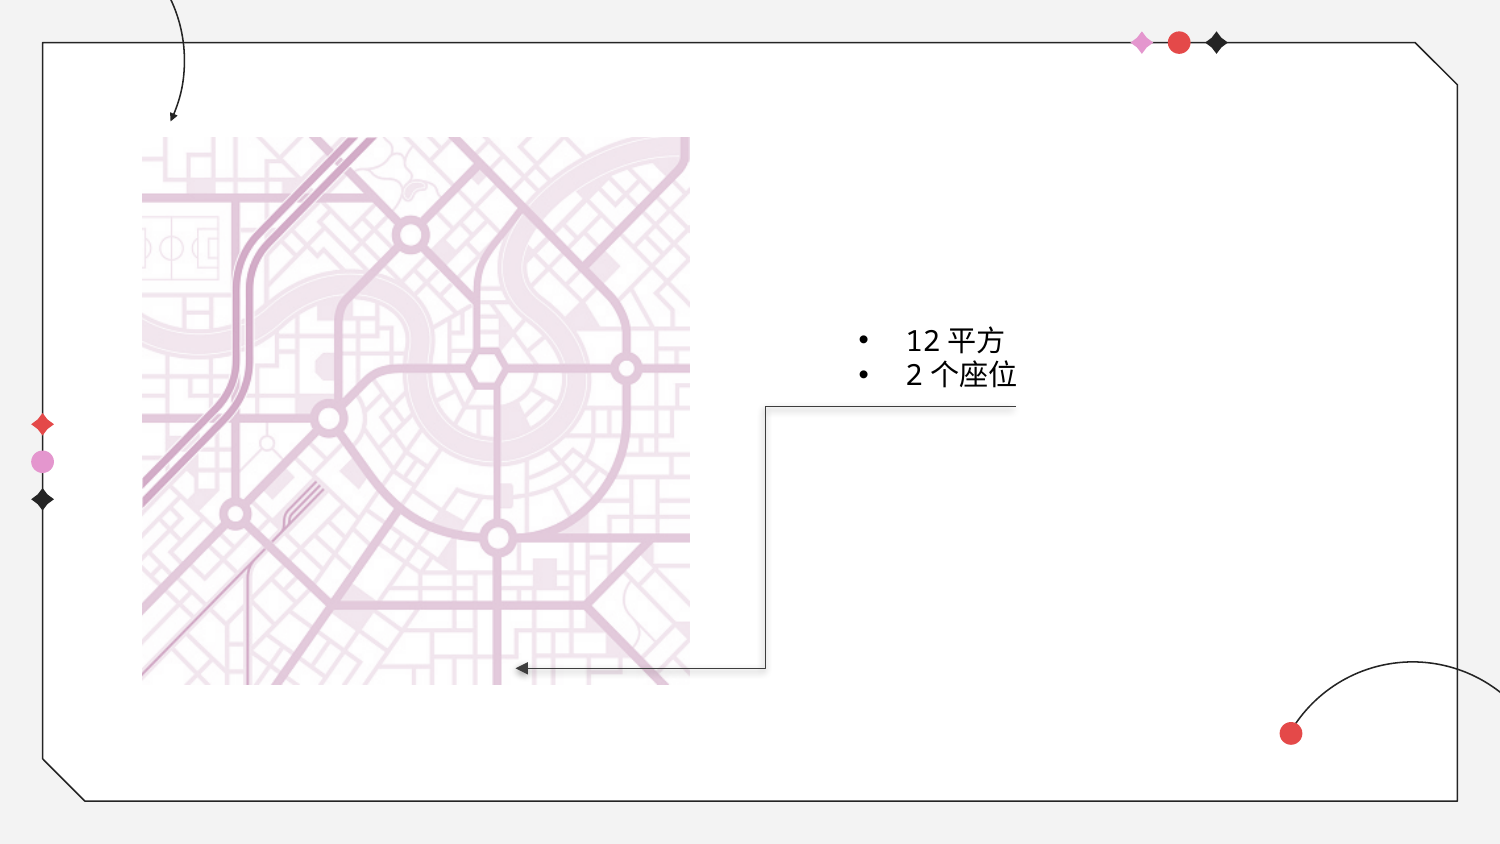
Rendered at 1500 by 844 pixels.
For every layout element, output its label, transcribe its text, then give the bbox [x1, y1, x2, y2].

picture [142, 137, 690, 685]
text_box 12平方 2个座位 [843, 314, 1077, 400]
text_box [515, 406, 1016, 669]
